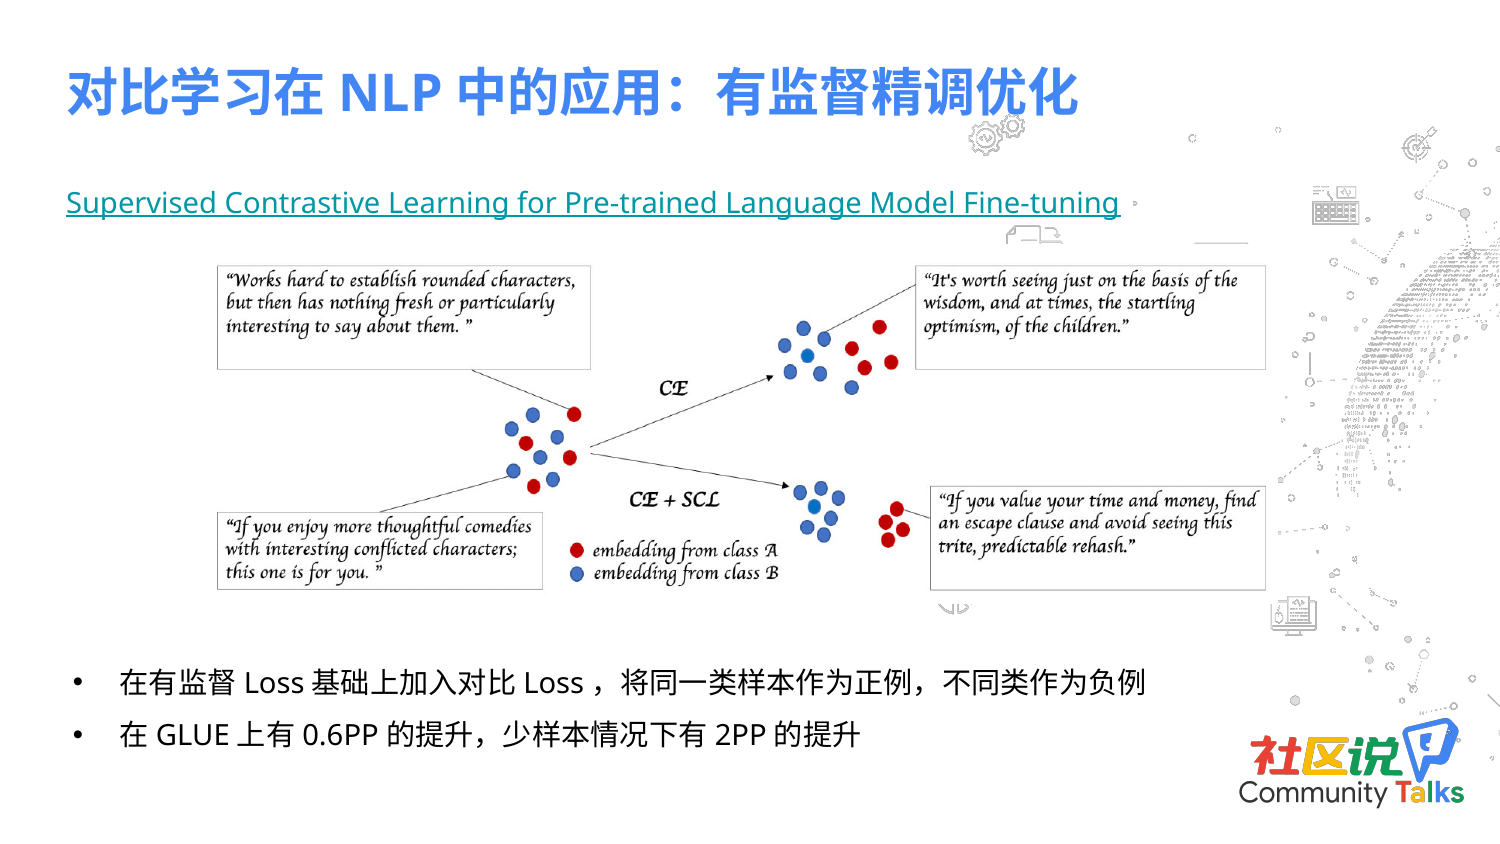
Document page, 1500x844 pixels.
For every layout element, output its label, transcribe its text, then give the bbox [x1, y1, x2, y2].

text_box 在有监督Loss基础上加入对比Loss，将同一类样本作为正例，不同类作为负例 在GLUE上有0.6PP的提升，少样本情况下有2PP的提升 [57, 631, 822, 767]
text_box 对比学习在NLP中的应用：有监督精调优化 [51, 44, 1236, 137]
picture [197, 112, 1500, 810]
text_box Supervised Contrastive Learning for Pre-trained Language Model Fine-tuning [51, 149, 822, 239]
